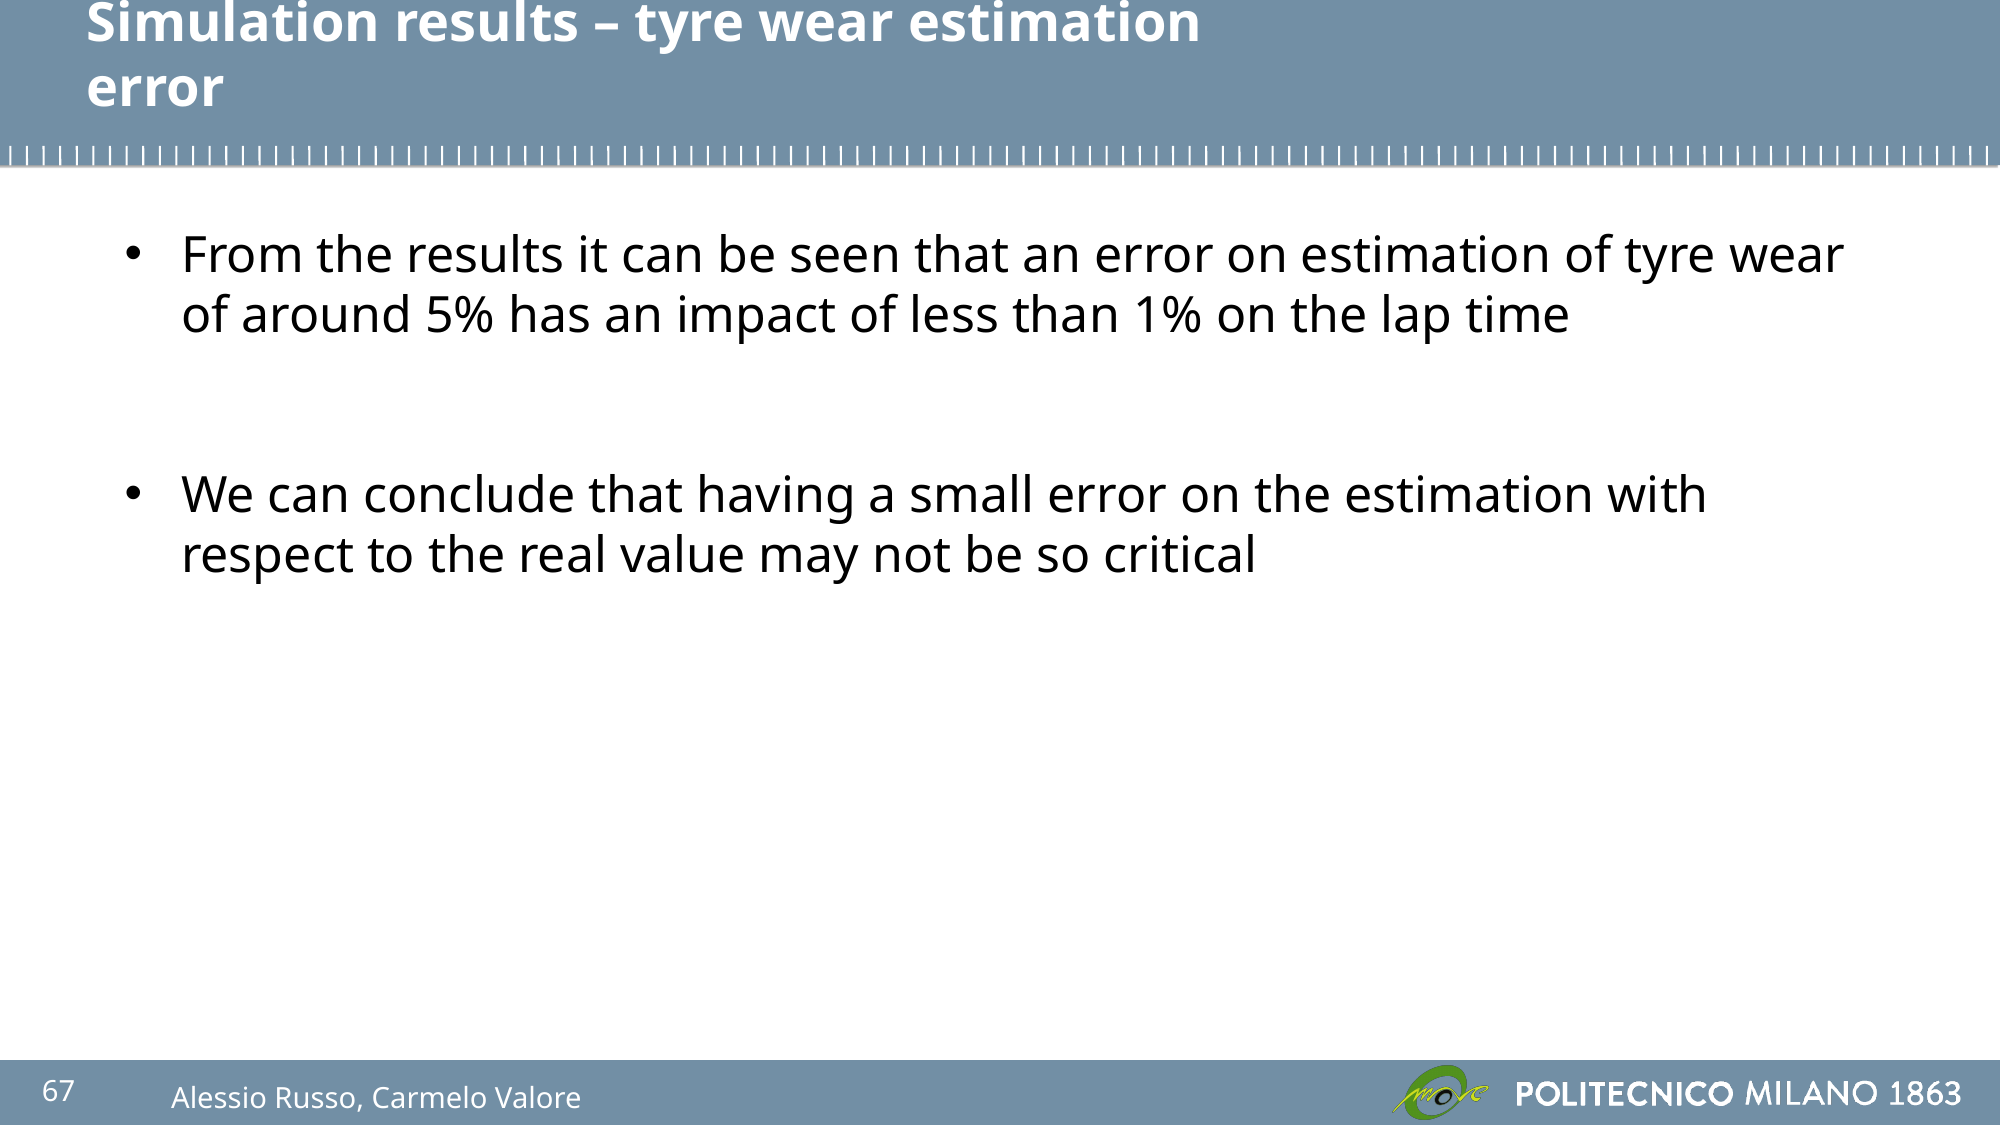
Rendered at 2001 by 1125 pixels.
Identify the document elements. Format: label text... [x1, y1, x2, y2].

text_box From the results it can be seen that an error on estimation of tyre wear of around 5% has an impact of less than 1% on the lap time We can conclude that having a small error on the estimation with respect to the real value may not be so critical [109, 214, 1910, 590]
text_box Simulation results – tyre wear estimation error [71, 13, 1290, 91]
text_box Alessio Russo, Carmelo Valore [156, 1067, 1007, 1125]
picture [1510, 1068, 1967, 1117]
picture [1392, 1065, 1489, 1120]
text_box 67 [7, 1062, 110, 1123]
